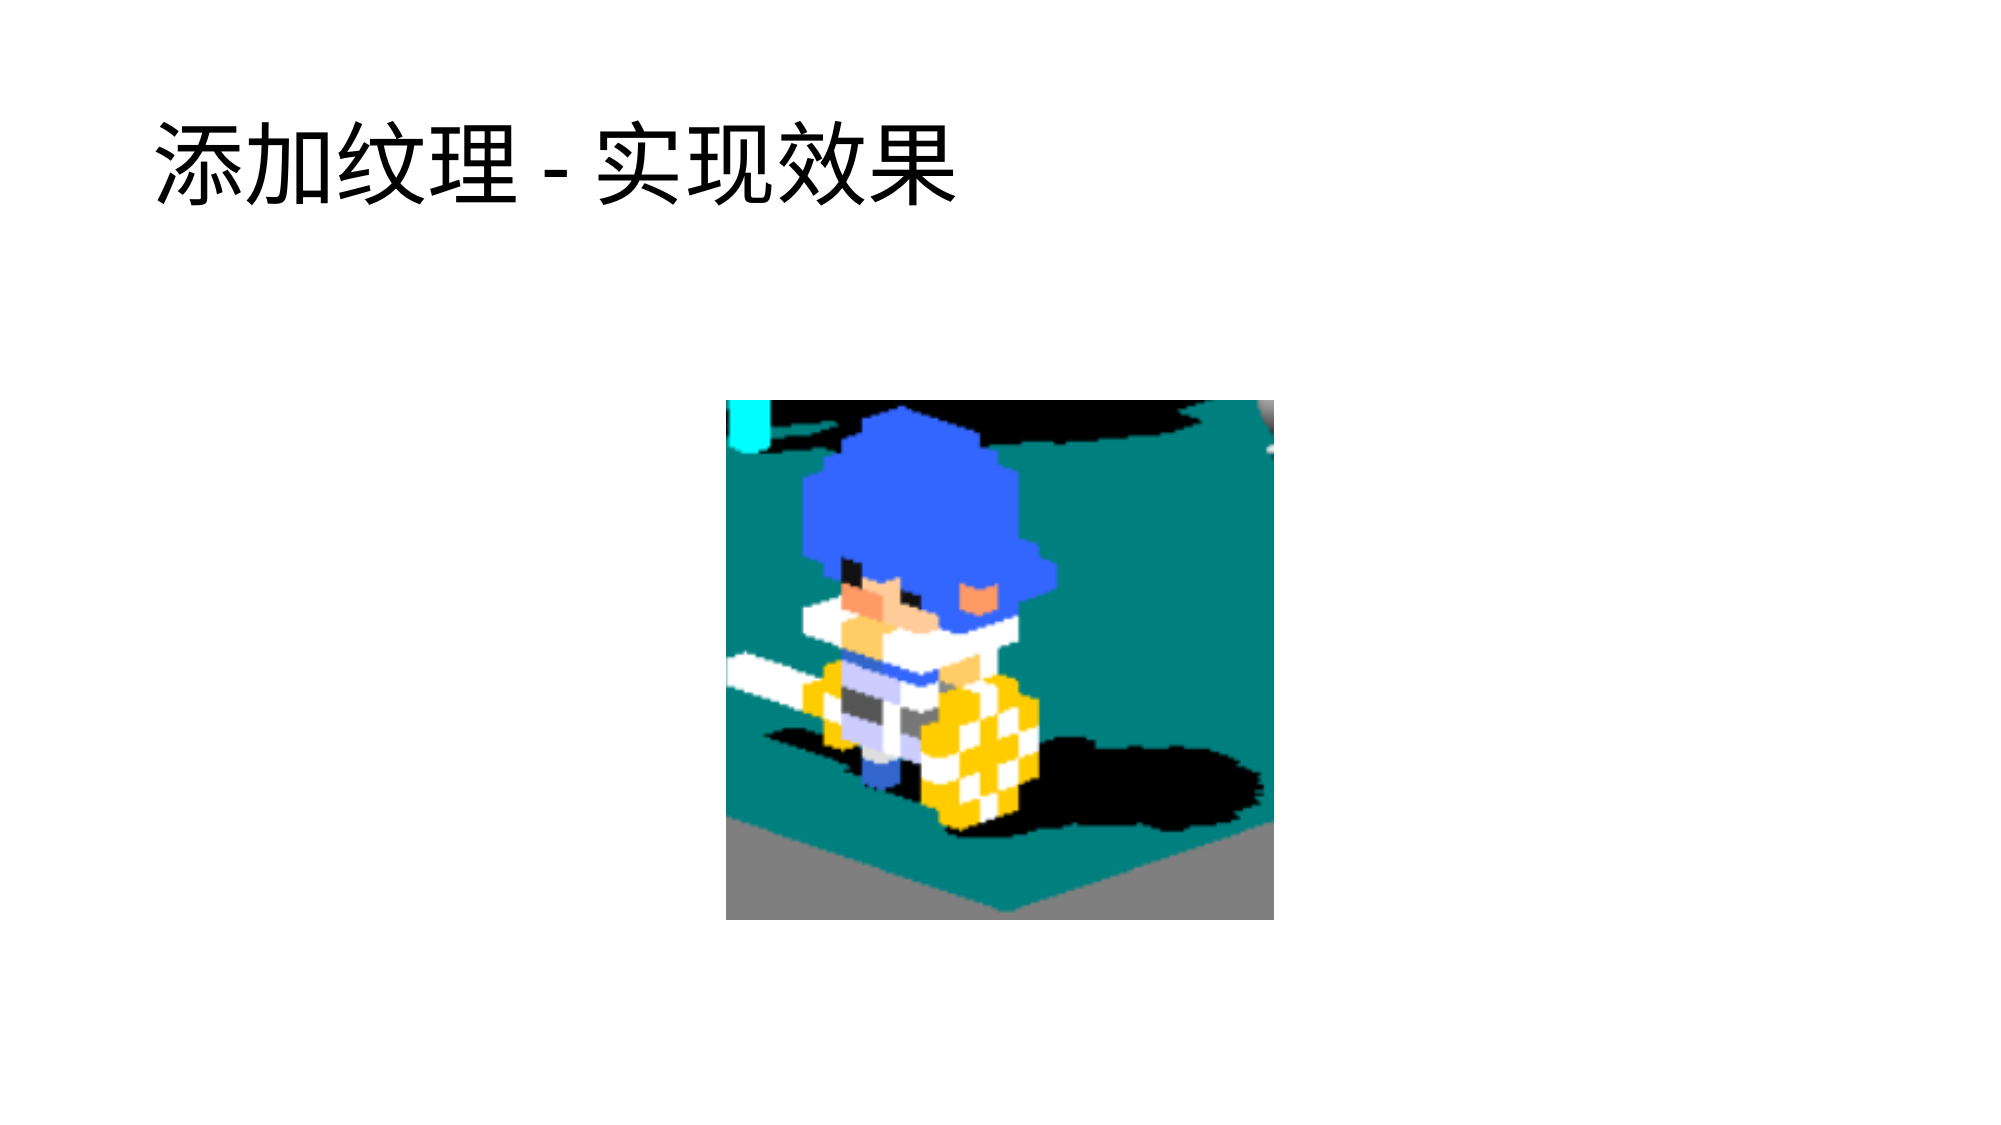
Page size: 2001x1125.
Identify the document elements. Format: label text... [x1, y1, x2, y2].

title 添加纹理-实现效果 [137, 59, 1863, 278]
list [726, 400, 1274, 920]
